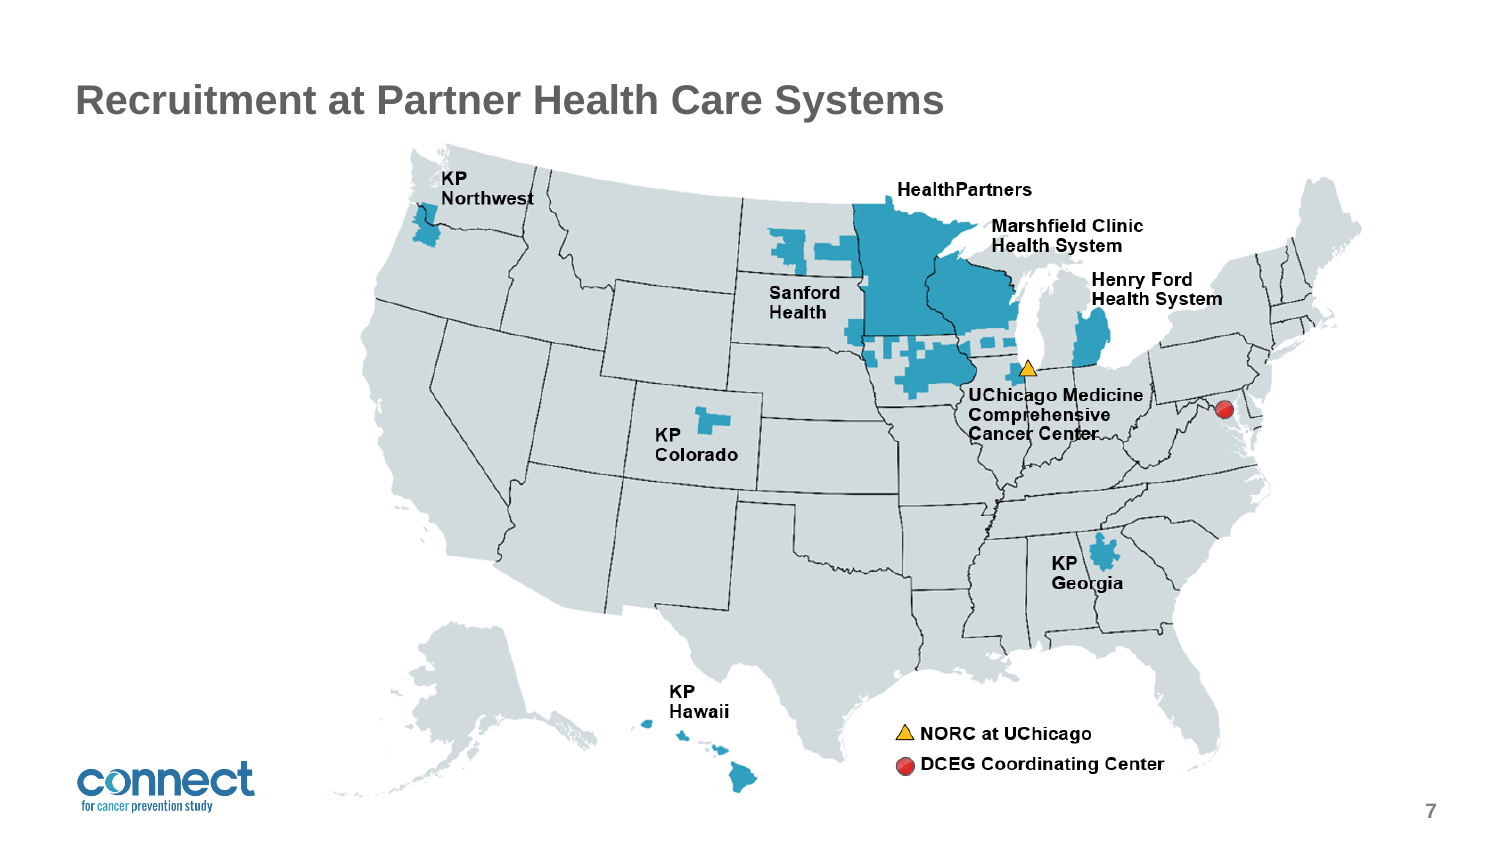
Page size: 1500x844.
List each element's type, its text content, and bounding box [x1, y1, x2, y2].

title Recruitment at Partner Health Care Systems [75, 42, 1425, 153]
picture [271, 130, 1387, 802]
picture [77, 761, 255, 813]
